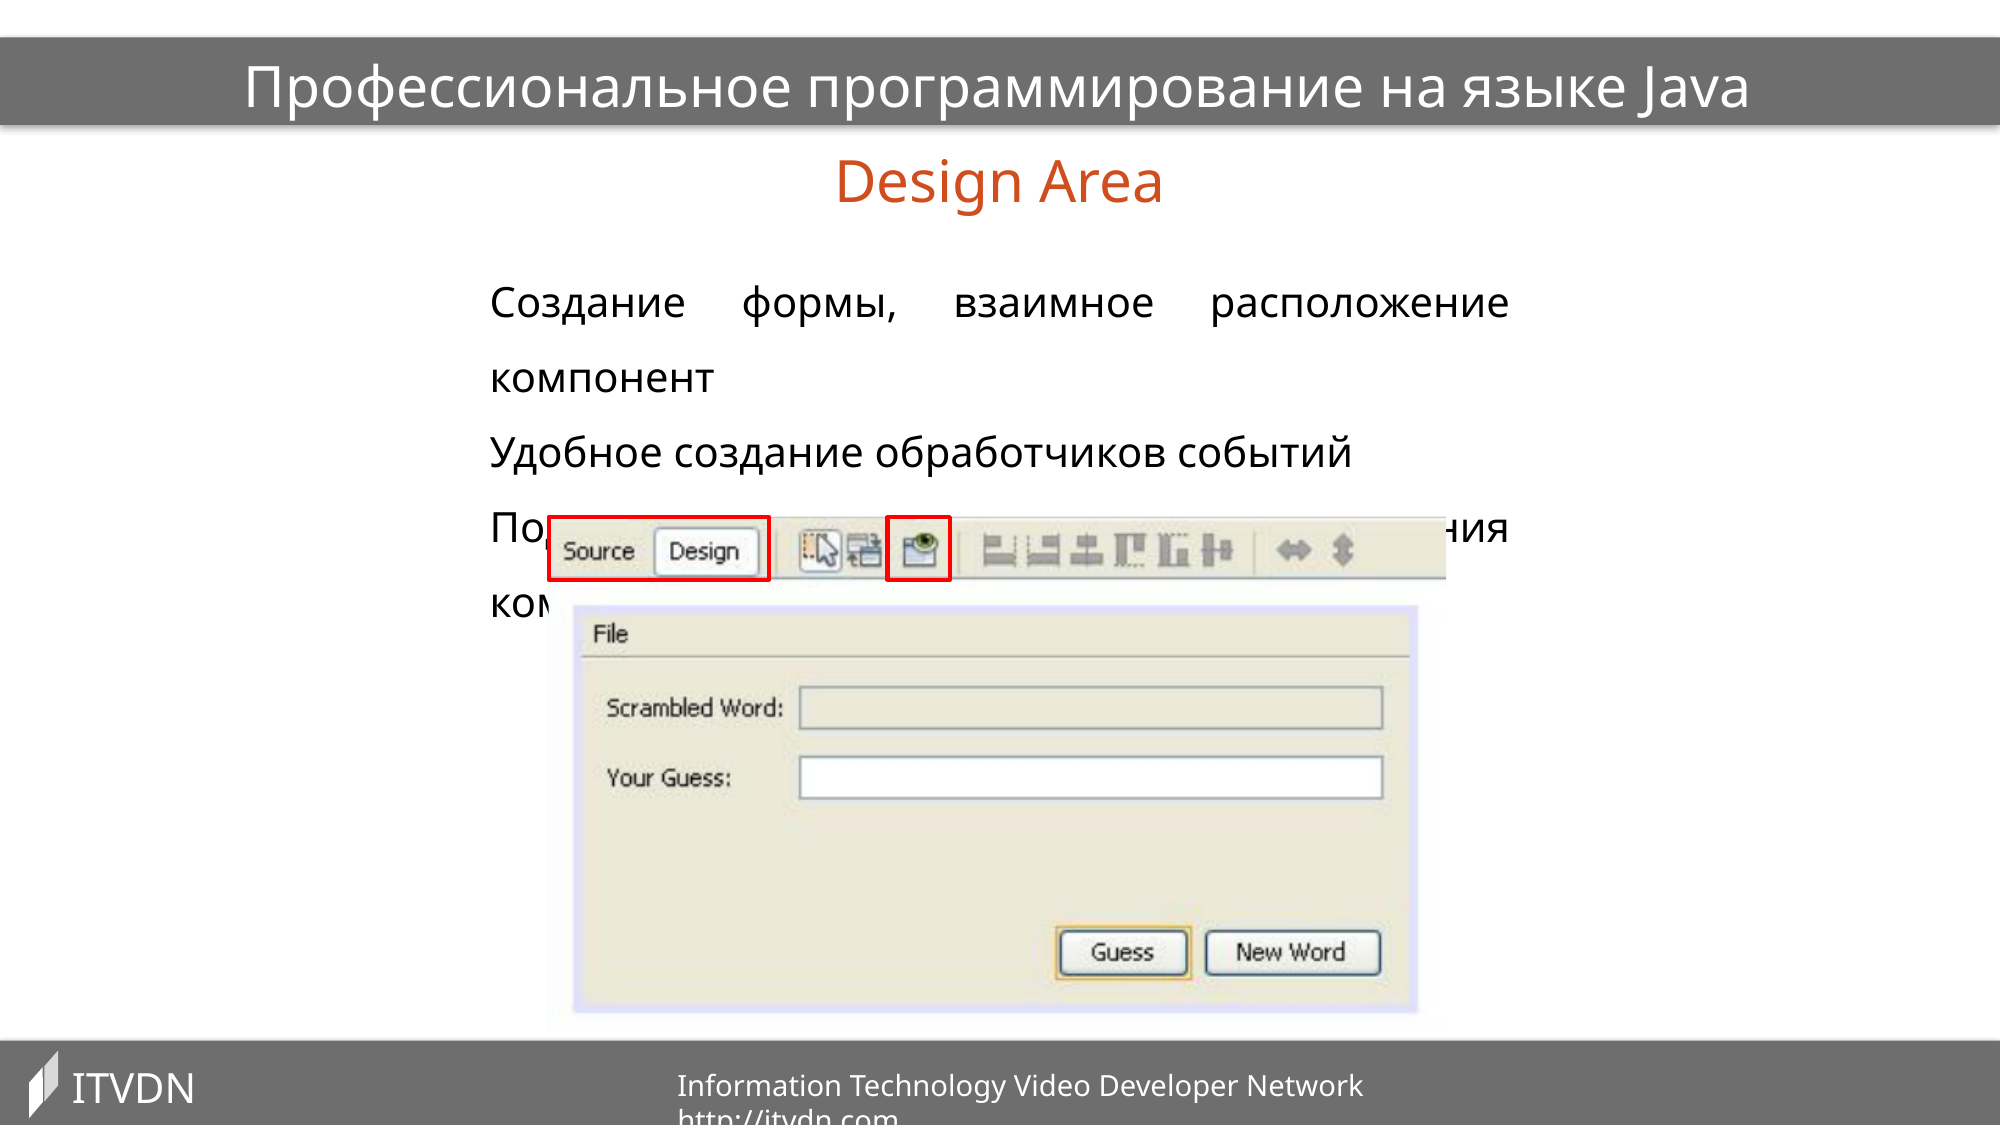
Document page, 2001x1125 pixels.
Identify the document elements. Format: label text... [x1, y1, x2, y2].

text_box [0, 34, 2000, 128]
picture [548, 505, 1447, 1031]
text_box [28, 1050, 59, 1119]
text_box Профессиональное программирование на языке Java [207, 37, 1788, 132]
text_box Information Technology Video Developer Network http://itvdn.com [662, 1059, 1963, 1125]
text_box Design Area [324, 138, 1675, 225]
text_box [0, 1037, 2000, 1125]
text_box ITVDN [62, 1054, 212, 1120]
text_box Создание формы, взаимное расположение компонент Удобное создание обработчиков событий Подсказки для оптимального размещения компонентов [474, 243, 1525, 709]
